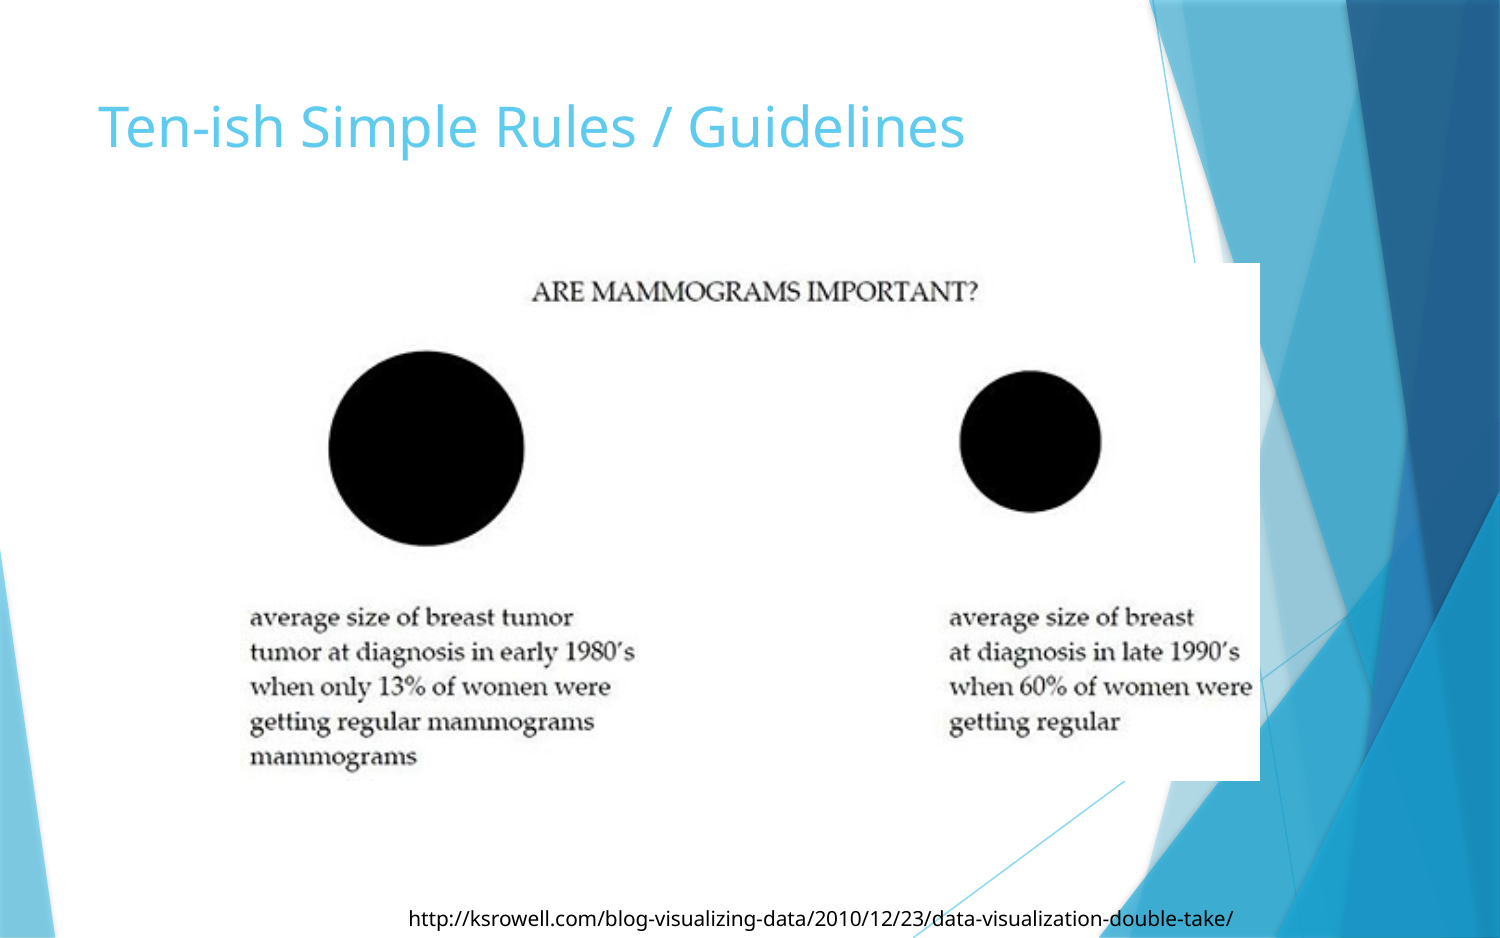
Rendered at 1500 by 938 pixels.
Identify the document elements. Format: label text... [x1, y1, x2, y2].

title Ten-ish Simple Rules / Guidelines [83, 83, 1141, 264]
text_box http://ksrowell.com/blog-visualizing-data/2010/12/23/data-visualization-double-take/ [124, 898, 1249, 938]
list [239, 263, 1260, 782]
